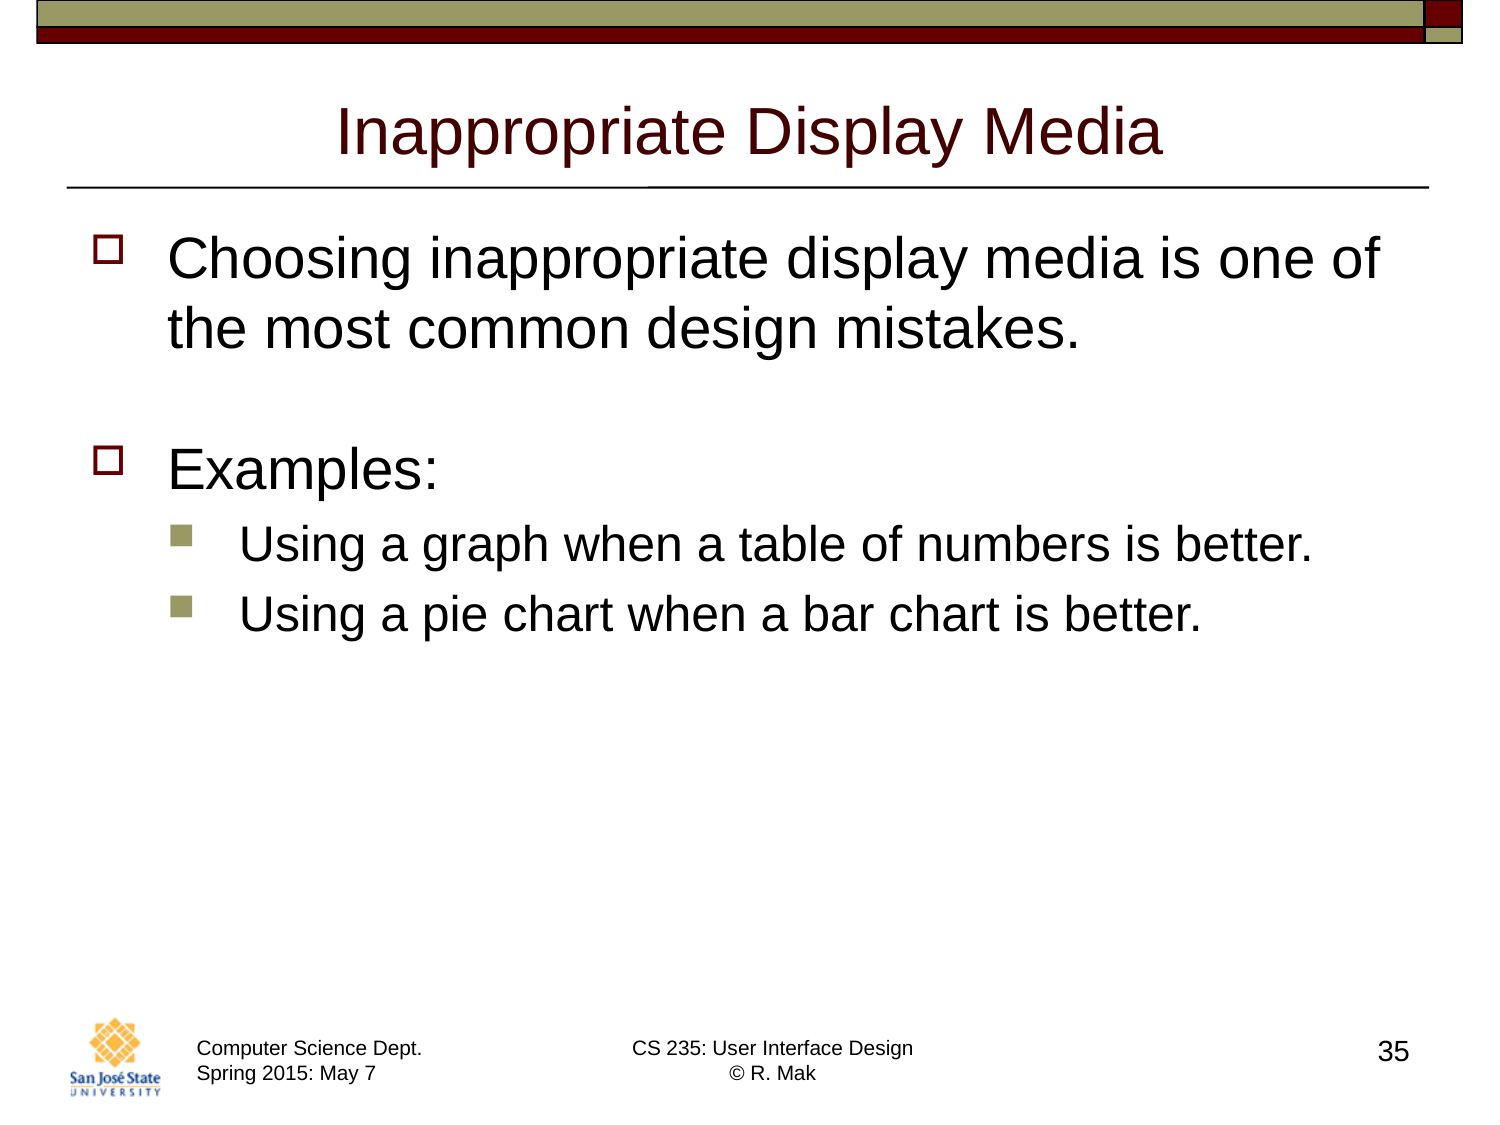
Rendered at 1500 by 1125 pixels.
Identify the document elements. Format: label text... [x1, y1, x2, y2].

picture [60, 1012, 166, 1112]
slide_number 35 [1112, 1025, 1425, 1100]
title Inappropriate Display Media [75, 67, 1425, 175]
list Choosing inappropriate display media is one of the most common design mistakes. Examples: Using a graph when a table of numbers is better. Using a pie chart when a bar chart is better. [75, 212, 1425, 1006]
